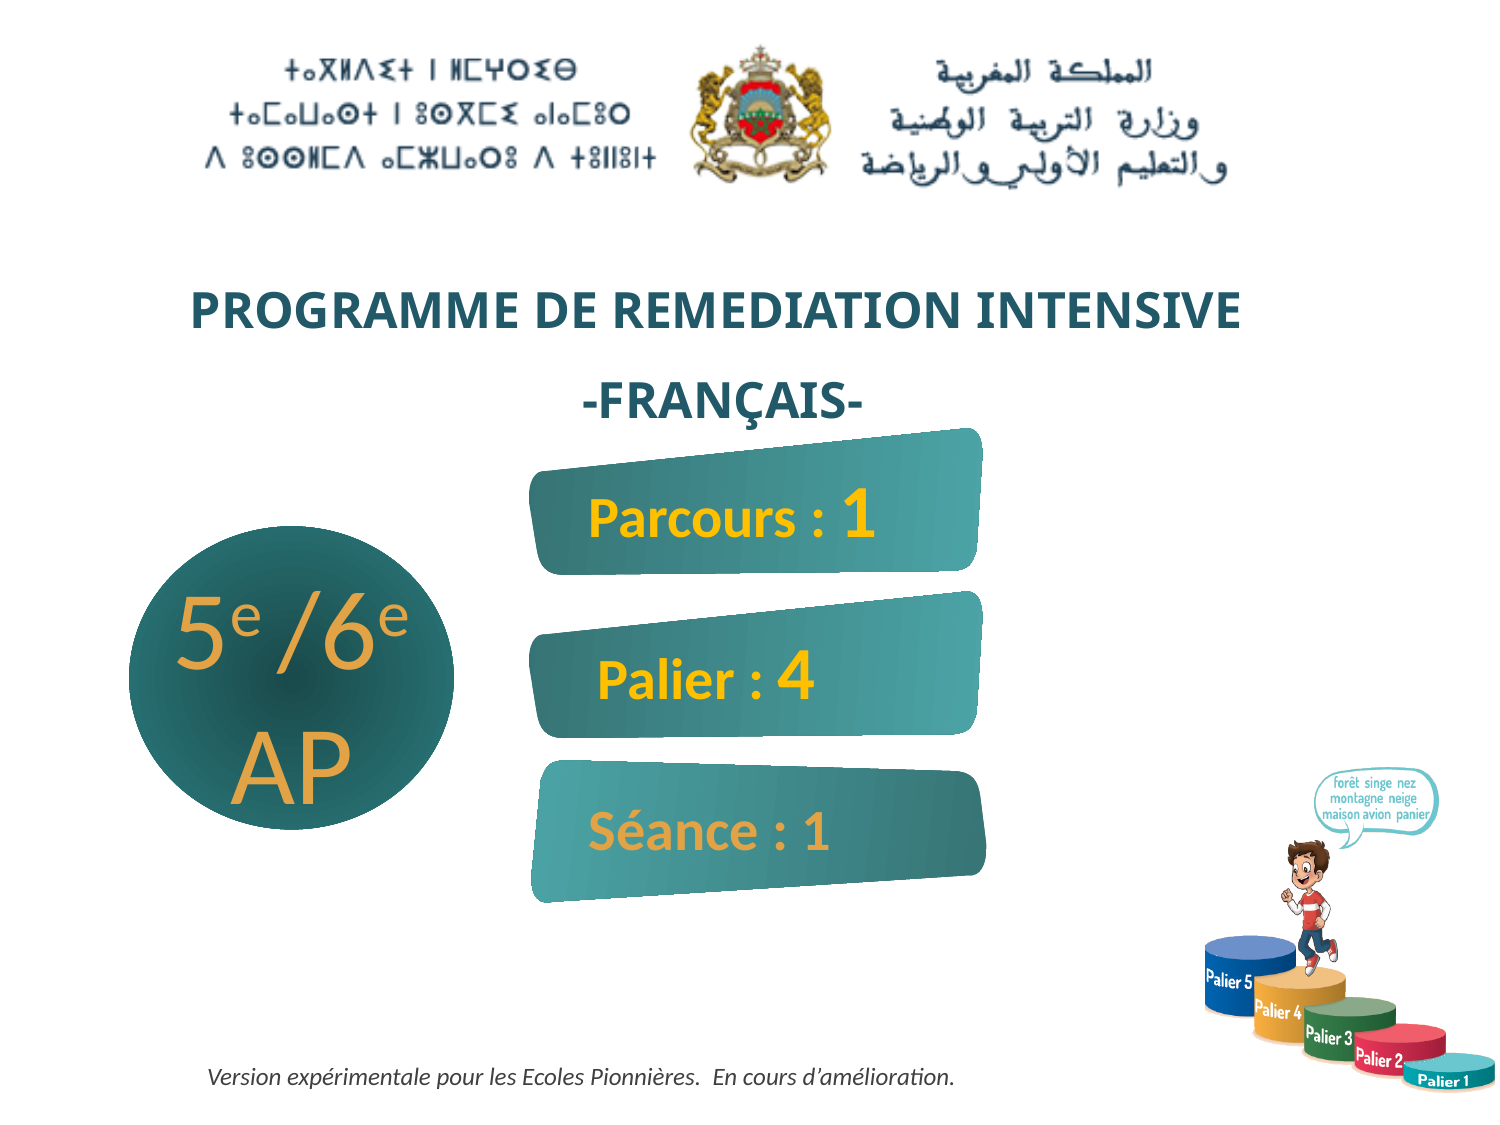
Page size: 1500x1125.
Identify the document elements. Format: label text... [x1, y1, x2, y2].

text_box [528, 468, 973, 575]
text_box PROGRAMME DE REMEDIATION INTENSIVE -FRANÇAIS- [148, 248, 1284, 429]
picture [168, 38, 1264, 193]
picture [1204, 764, 1495, 1093]
text_box [438, 608, 456, 748]
text_box 5e /6e AP [145, 550, 438, 835]
text_box [200, 524, 383, 550]
text_box Séance : 1 [574, 784, 986, 870]
text_box [704, 428, 983, 455]
text_box [127, 608, 145, 748]
text_box Version expérimentale pour les Ecoles Pionnières. En cours d’amélioration. [75, 1052, 1100, 1098]
text_box [716, 591, 983, 617]
text_box Palier : 4 [583, 617, 995, 722]
text_box [528, 630, 974, 739]
text_box Parcours : 1 [574, 455, 986, 560]
text_box [531, 760, 981, 903]
